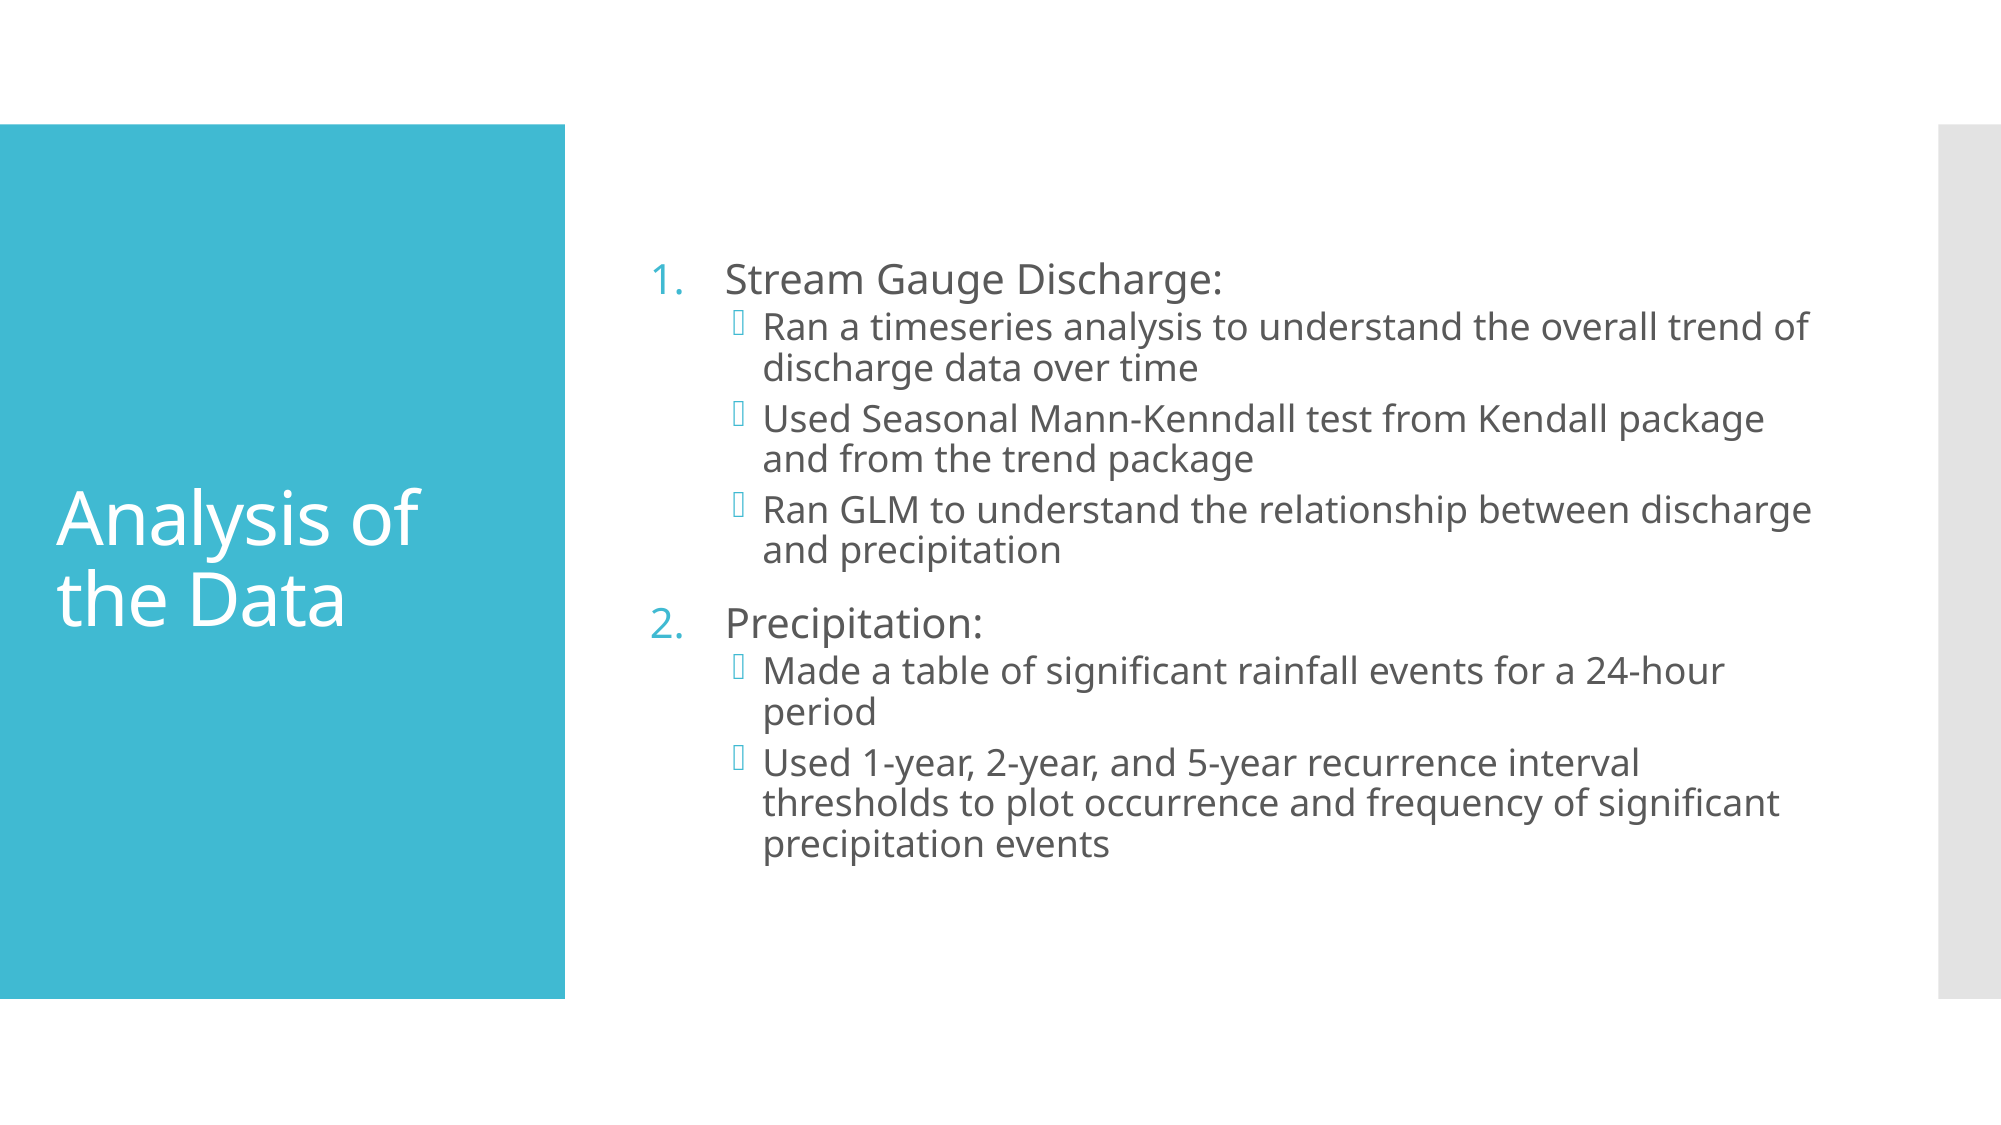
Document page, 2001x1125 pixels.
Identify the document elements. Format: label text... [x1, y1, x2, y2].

title Analysis of the Data [41, 184, 525, 940]
list Stream Gauge Discharge: Ran a timeseries analysis to understand the overall trend of discharge data over time Used Seasonal Mann-Kenndall test from Kendall package and from the trend package Ran GLM to understand the relationship between discharge and precipitation Precipitation: Made a table of significant rainfall events for a 24-hour period Used 1-year, 2-year, and 5-year recurrence interval thresholds to plot occurrence and frequency of significant precipitation events [634, 141, 1835, 982]
